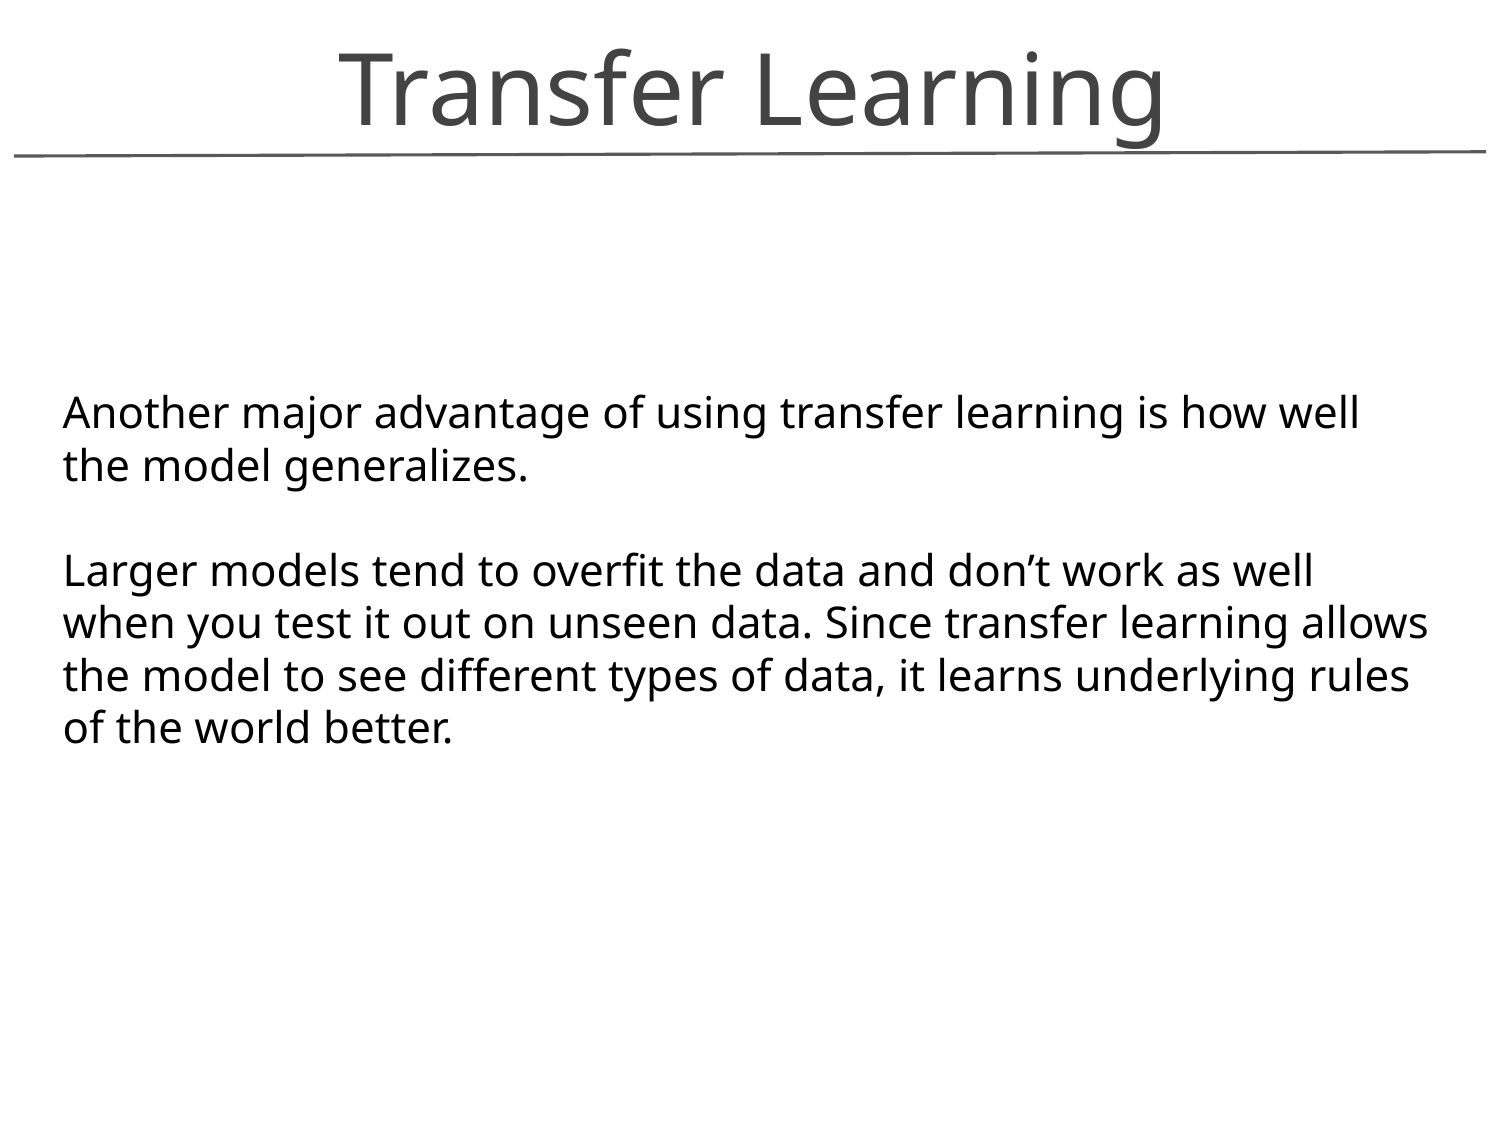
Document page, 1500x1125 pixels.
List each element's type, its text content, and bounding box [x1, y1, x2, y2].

text_box Transfer Learning [21, 27, 1487, 151]
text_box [13, 151, 1487, 157]
text_box Another major advantage of using transfer learning is how well the model generalizes. Larger models tend to overfit the data and don’t work as well when you test it out on unseen data. Since transfer learning allows the model to see different types of data, it learns underlying rules of the world better. [47, 165, 1454, 1125]
